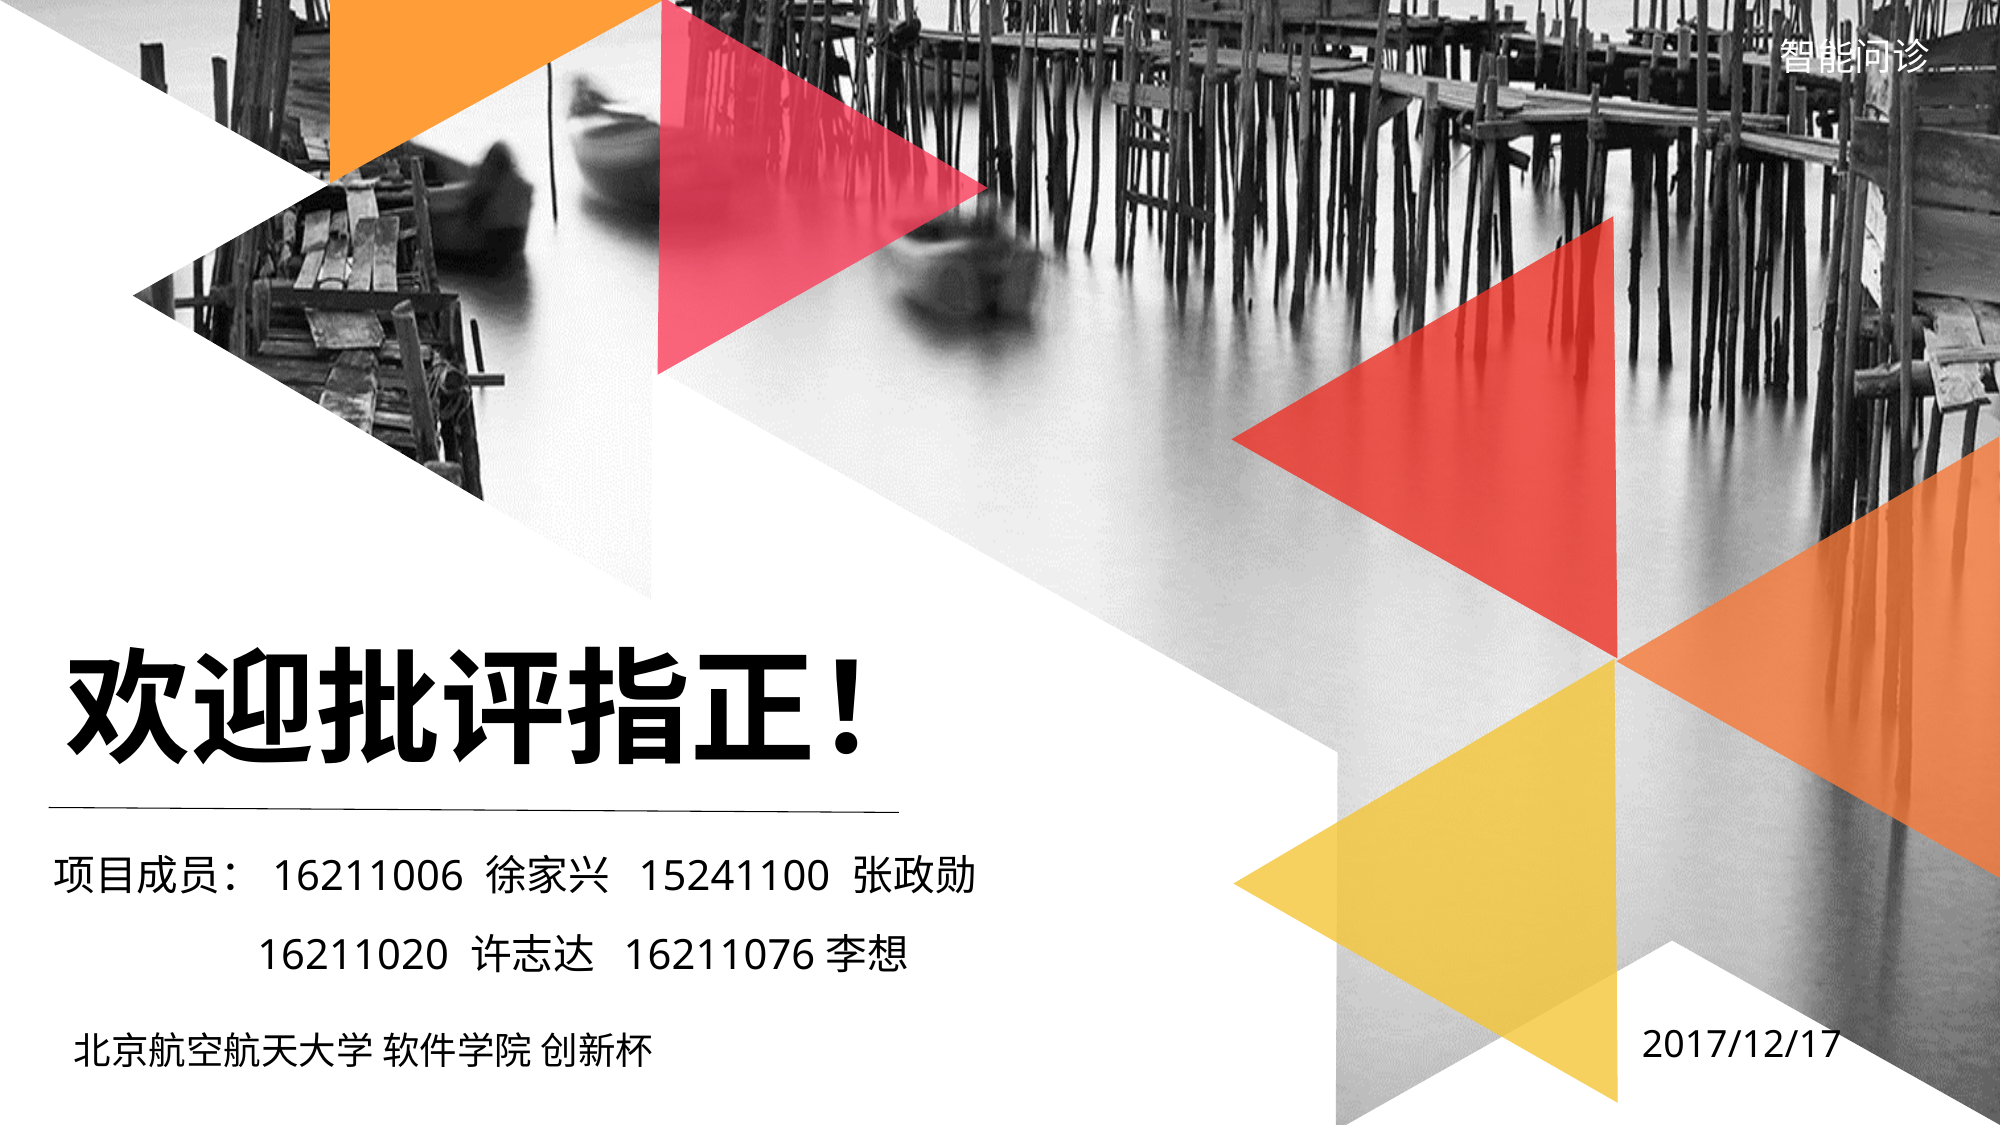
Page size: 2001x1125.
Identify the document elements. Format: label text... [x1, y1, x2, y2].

text_box [1616, 663, 2000, 1125]
text_box [1616, 434, 2000, 880]
text_box 项目成员：16211006 徐家兴 15241100 张政勋 [38, 841, 1111, 907]
text_box [1231, 658, 1619, 1105]
text_box [662, 0, 2000, 821]
text_box [0, 0, 660, 602]
text_box 2017/12/17 [1627, 1012, 1973, 1066]
text_box 智能问诊 [1764, 25, 1972, 83]
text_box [48, 807, 899, 813]
text_box [656, 0, 990, 377]
text_box 北京航空航天大学 软件学院 创新杯 [58, 1019, 1110, 1072]
text_box [1334, 944, 1502, 1125]
text_box [329, 0, 660, 185]
text_box 16211020 许志达 16211076李想 [242, 920, 924, 985]
text_box 欢迎批评指正！ [51, 620, 956, 786]
text_box [1229, 214, 1619, 661]
